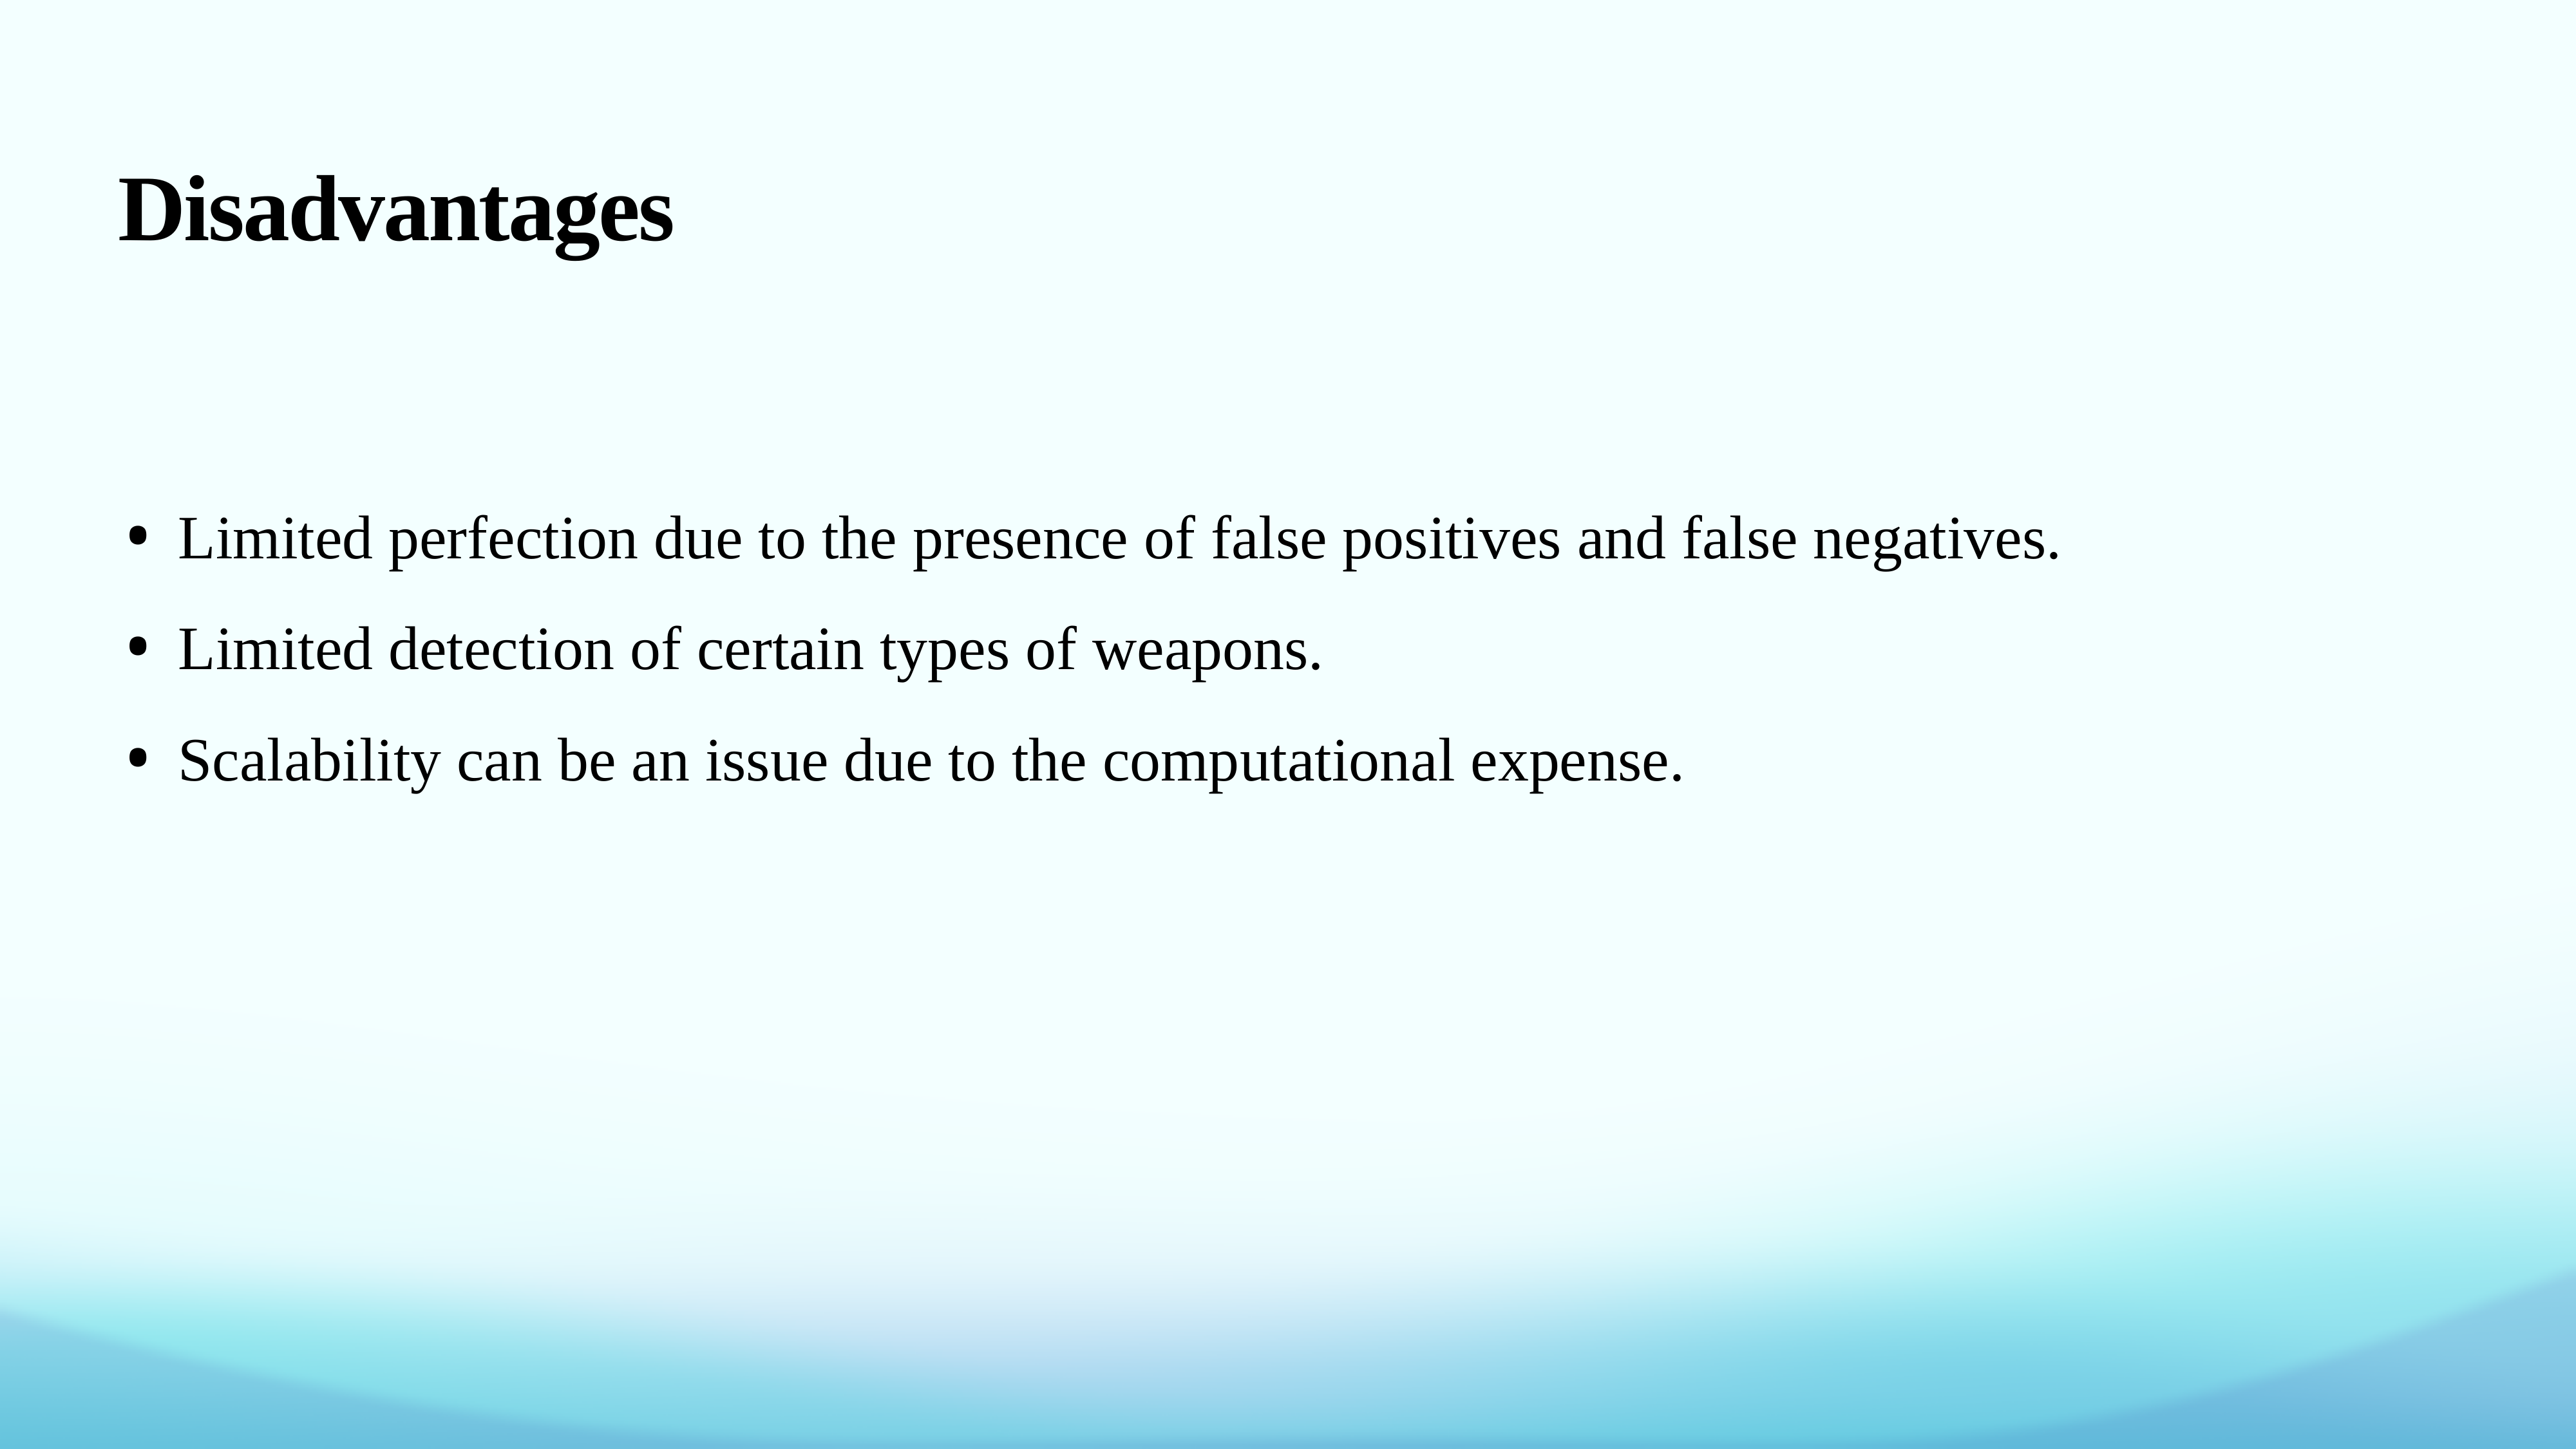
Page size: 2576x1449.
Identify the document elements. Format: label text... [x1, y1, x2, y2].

text_box Disadvantages [113, 157, 1648, 266]
text_box Limited perfection due to the presence of false positives and false negatives. Limited detection of certain types of weapons. Scalability can be an issue due to the computational expense. [118, 454, 2304, 799]
picture [0, 0, 2576, 1449]
